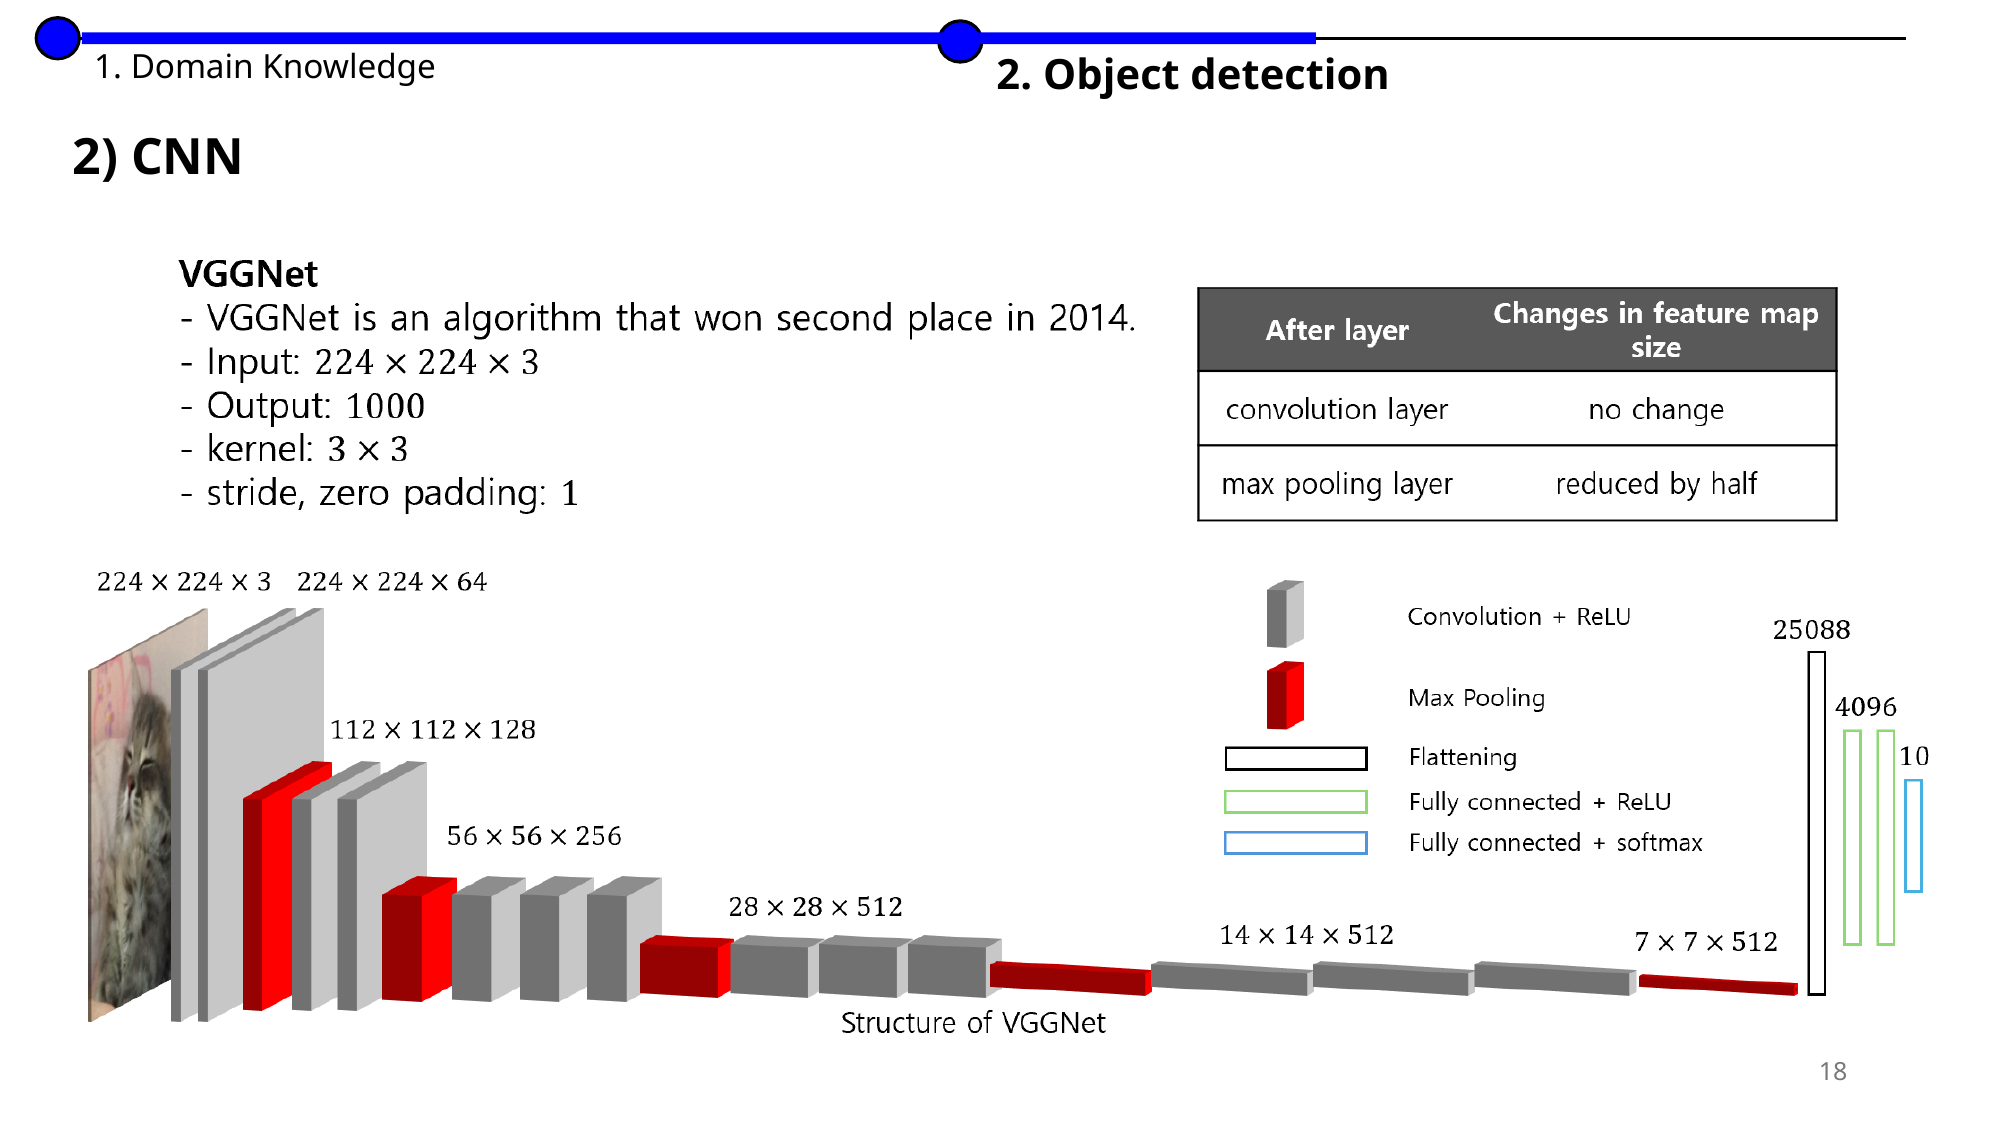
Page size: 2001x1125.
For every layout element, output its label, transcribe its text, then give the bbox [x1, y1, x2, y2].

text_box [35, 17, 1907, 107]
text_box 2) CNN [57, 117, 1906, 193]
slide_number 18 [1412, 1042, 1863, 1103]
picture [46, 235, 1954, 1042]
